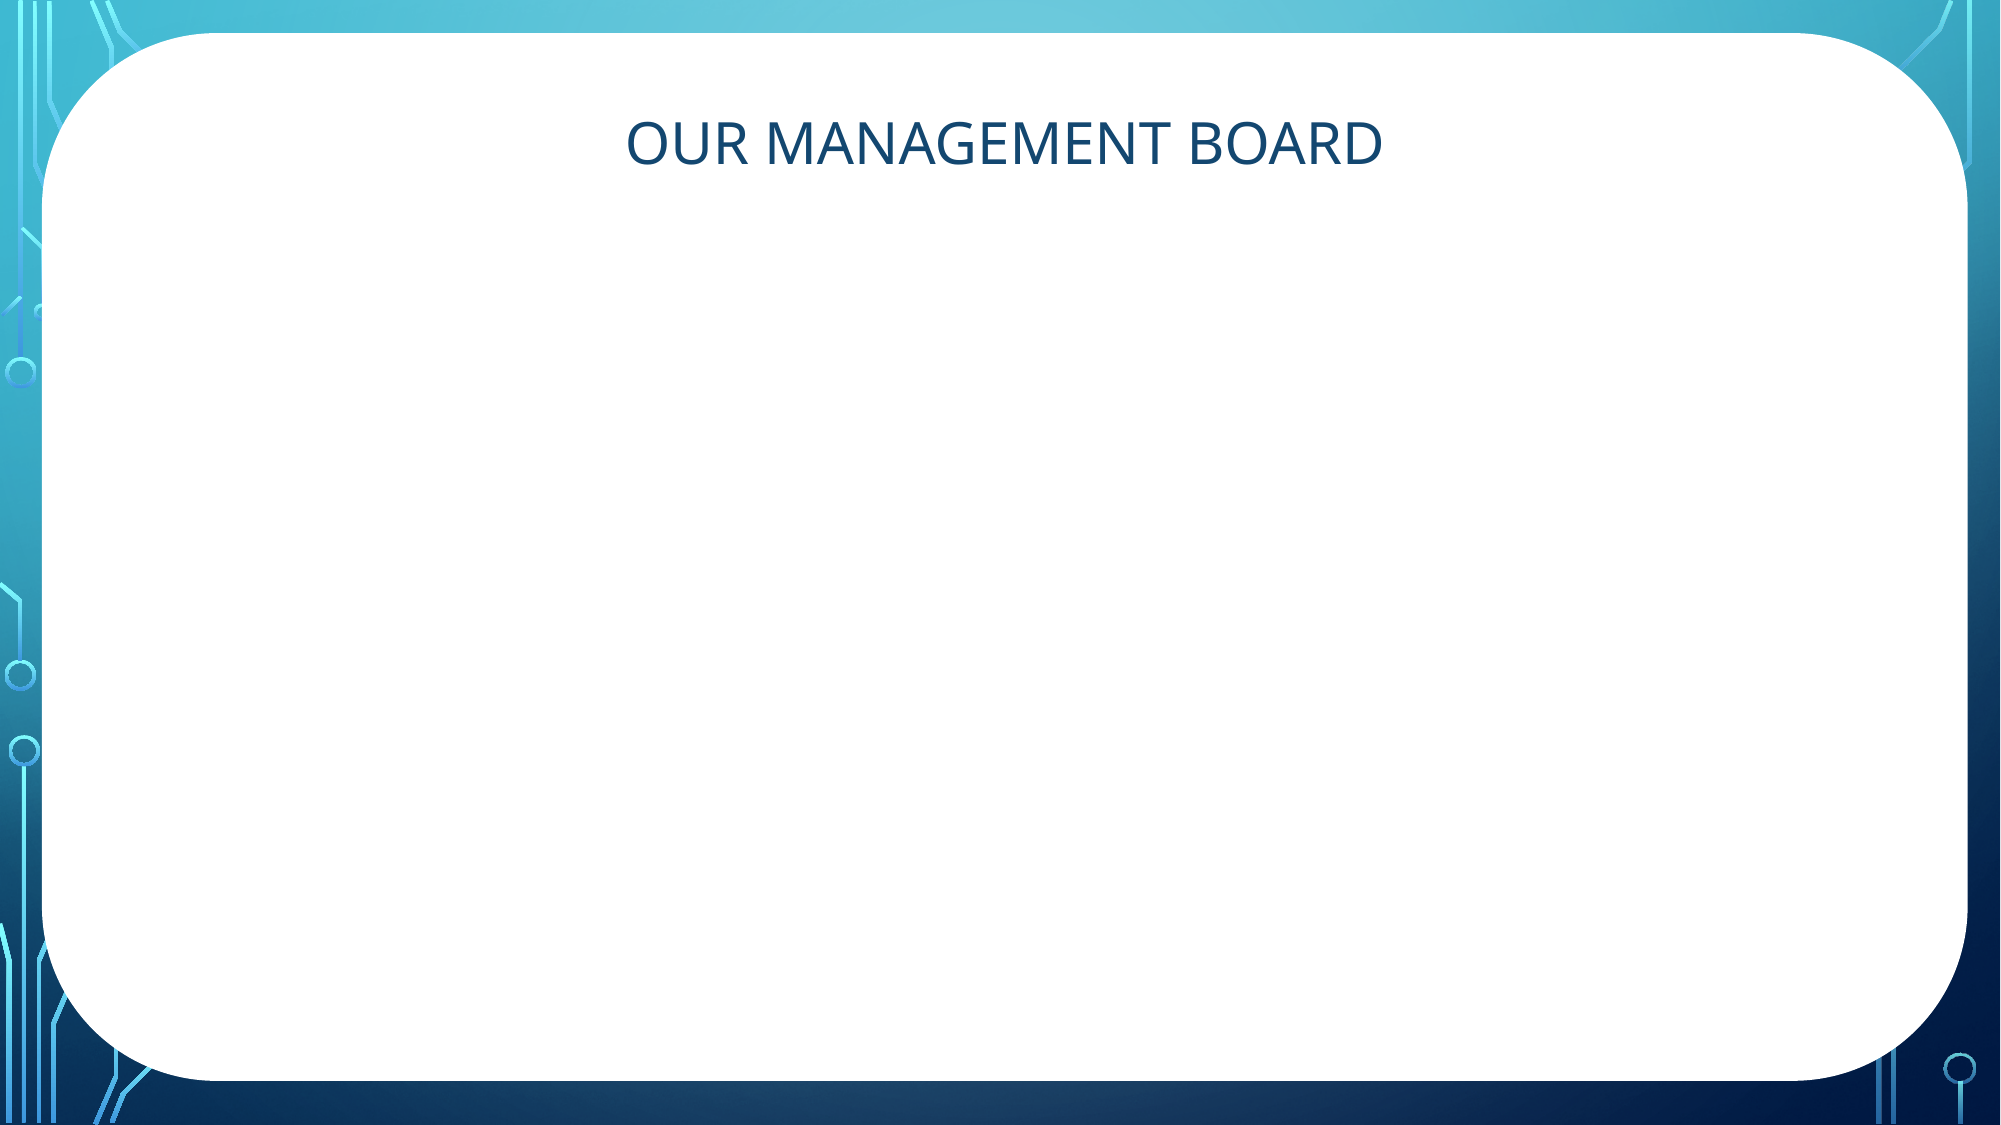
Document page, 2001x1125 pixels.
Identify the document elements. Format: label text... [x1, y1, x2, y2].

text_box OUR MANAGEMENT BOARD [407, 99, 1603, 184]
text_box [40, 31, 1969, 1083]
